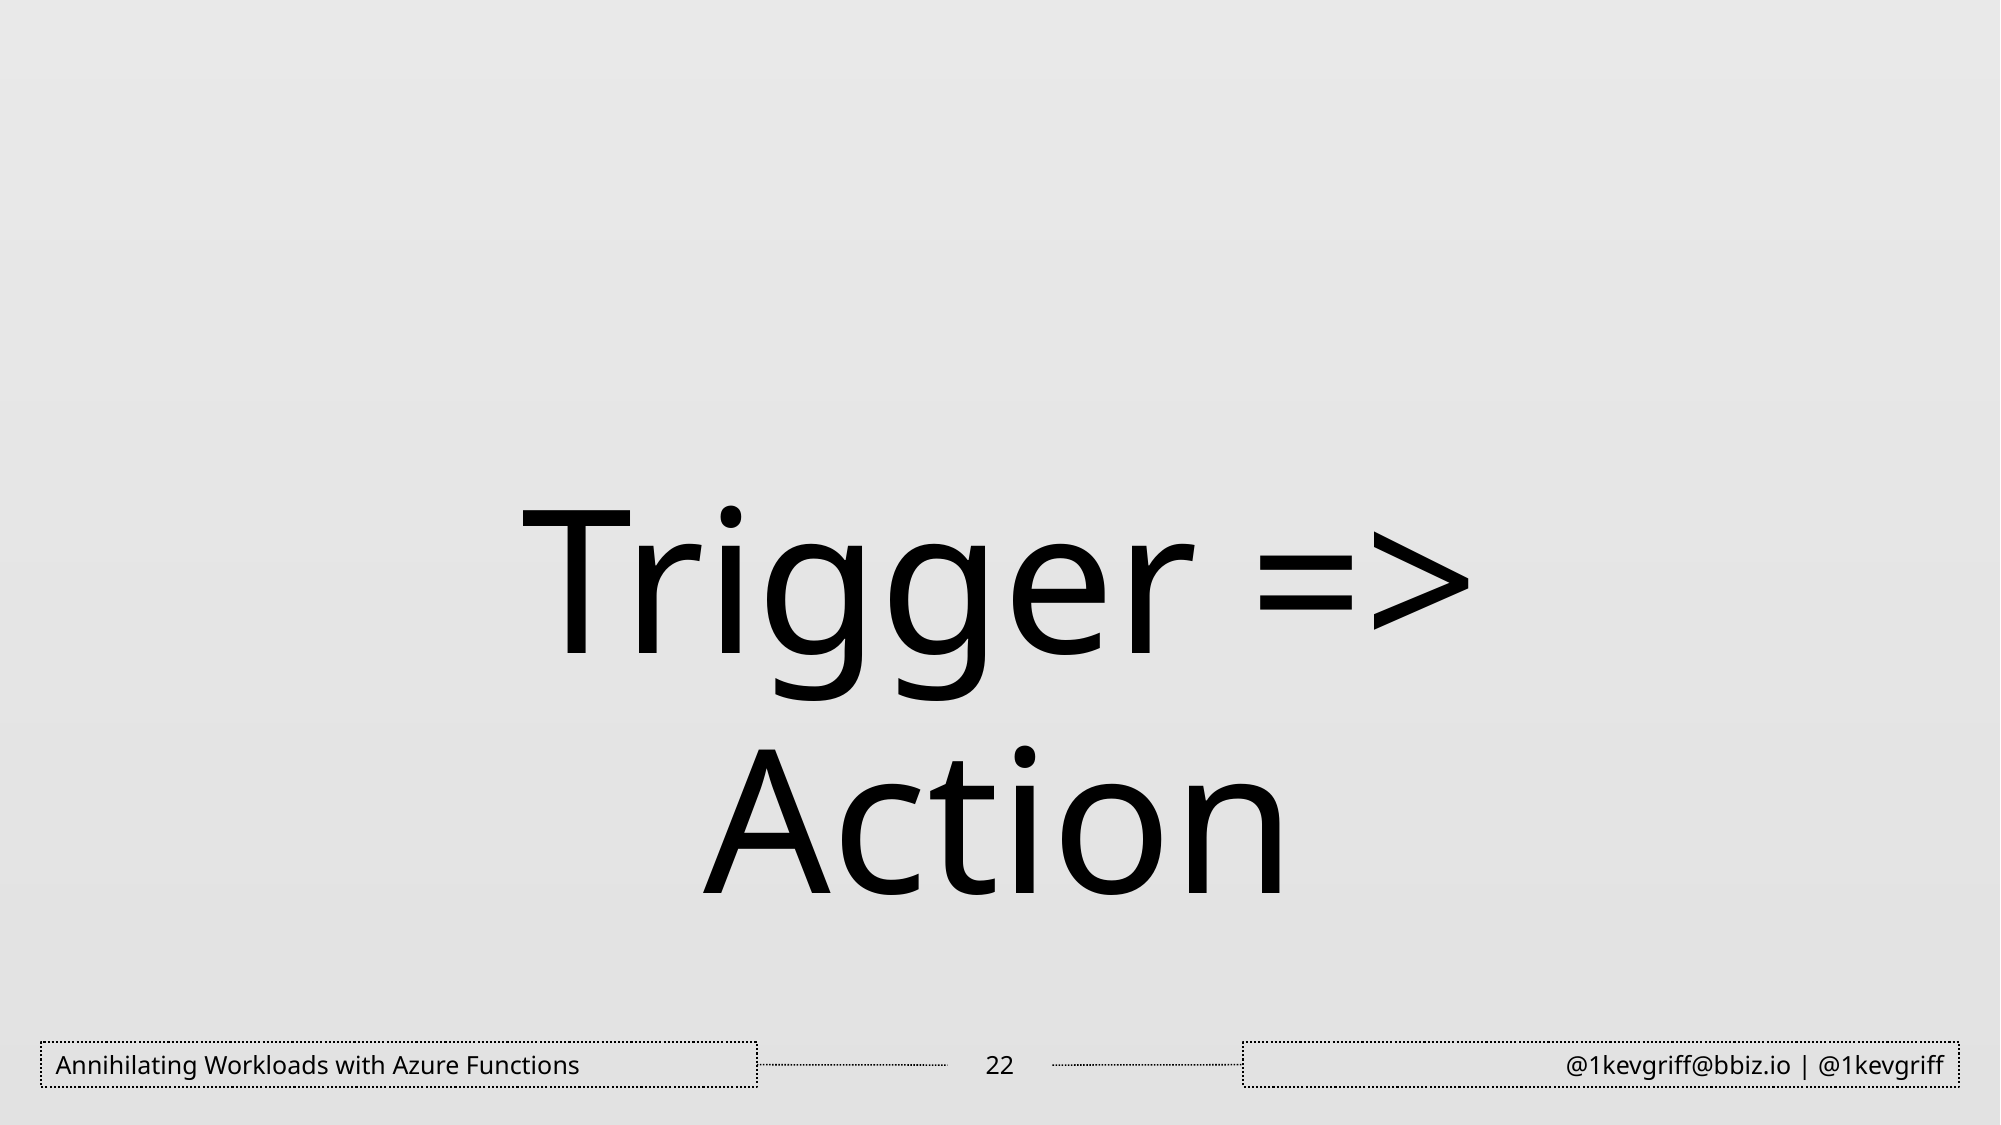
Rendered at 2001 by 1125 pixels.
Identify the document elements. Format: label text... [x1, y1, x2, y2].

text_box Trigger => Action [353, 446, 1647, 942]
